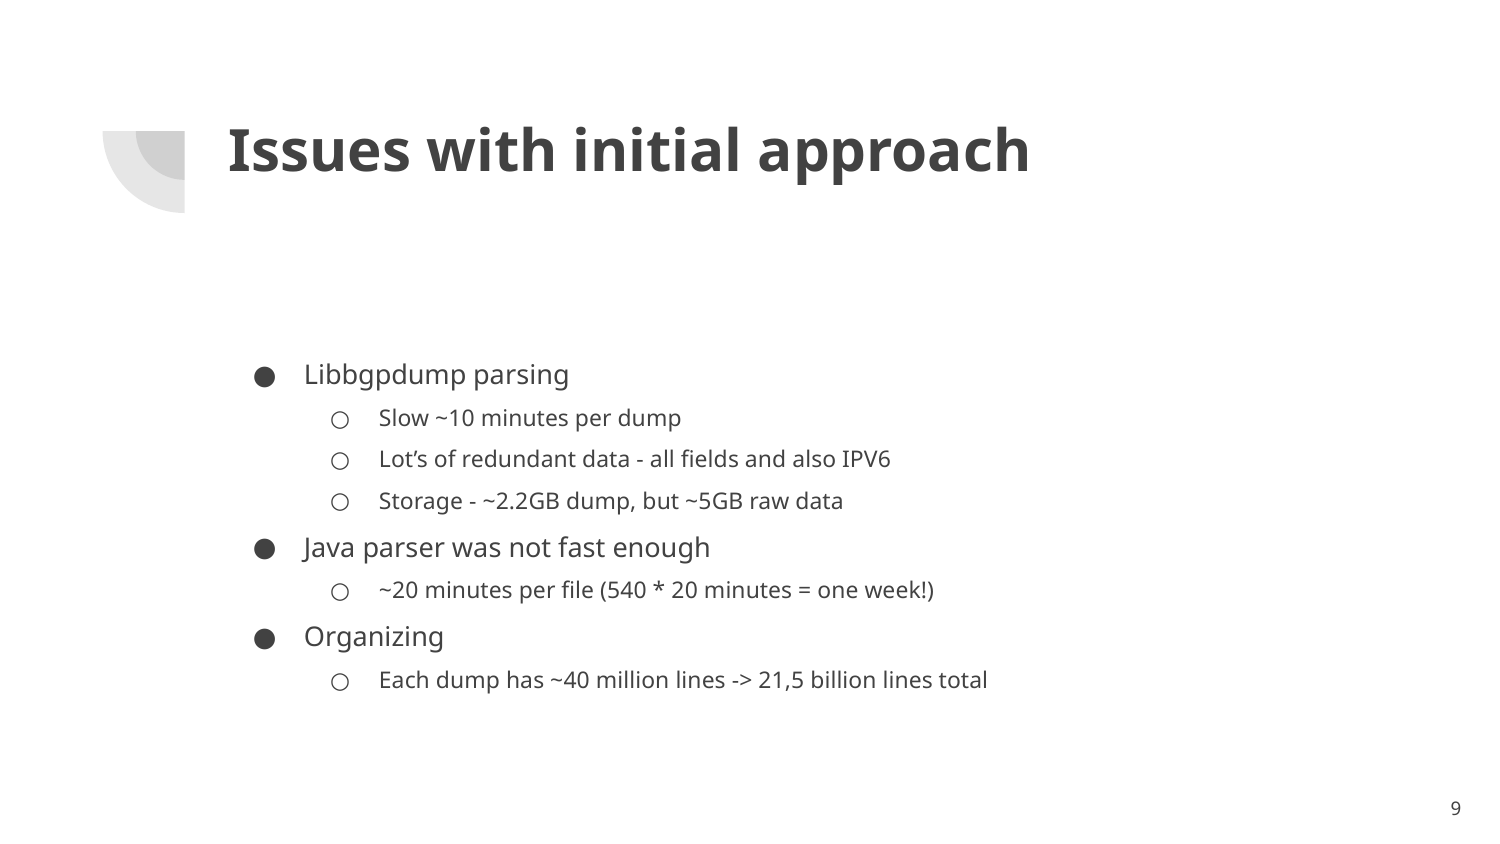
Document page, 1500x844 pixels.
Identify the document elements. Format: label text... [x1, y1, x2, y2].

title Issues with initial approach [213, 98, 1368, 263]
list Libbgpdump parsing Slow ~10 minutes per dump Lot’s of redundant data - all fields and also IPV6 Storage - ~2.2GB dump, but ~5GB raw data Java parser was not fast enough ~20 minutes per file (540 * 20 minutes = one week!) Organizing Each dump has ~40 million lines -> 21,5 billion lines total [213, 326, 1368, 744]
slide_number ‹#› [1386, 777, 1477, 842]
